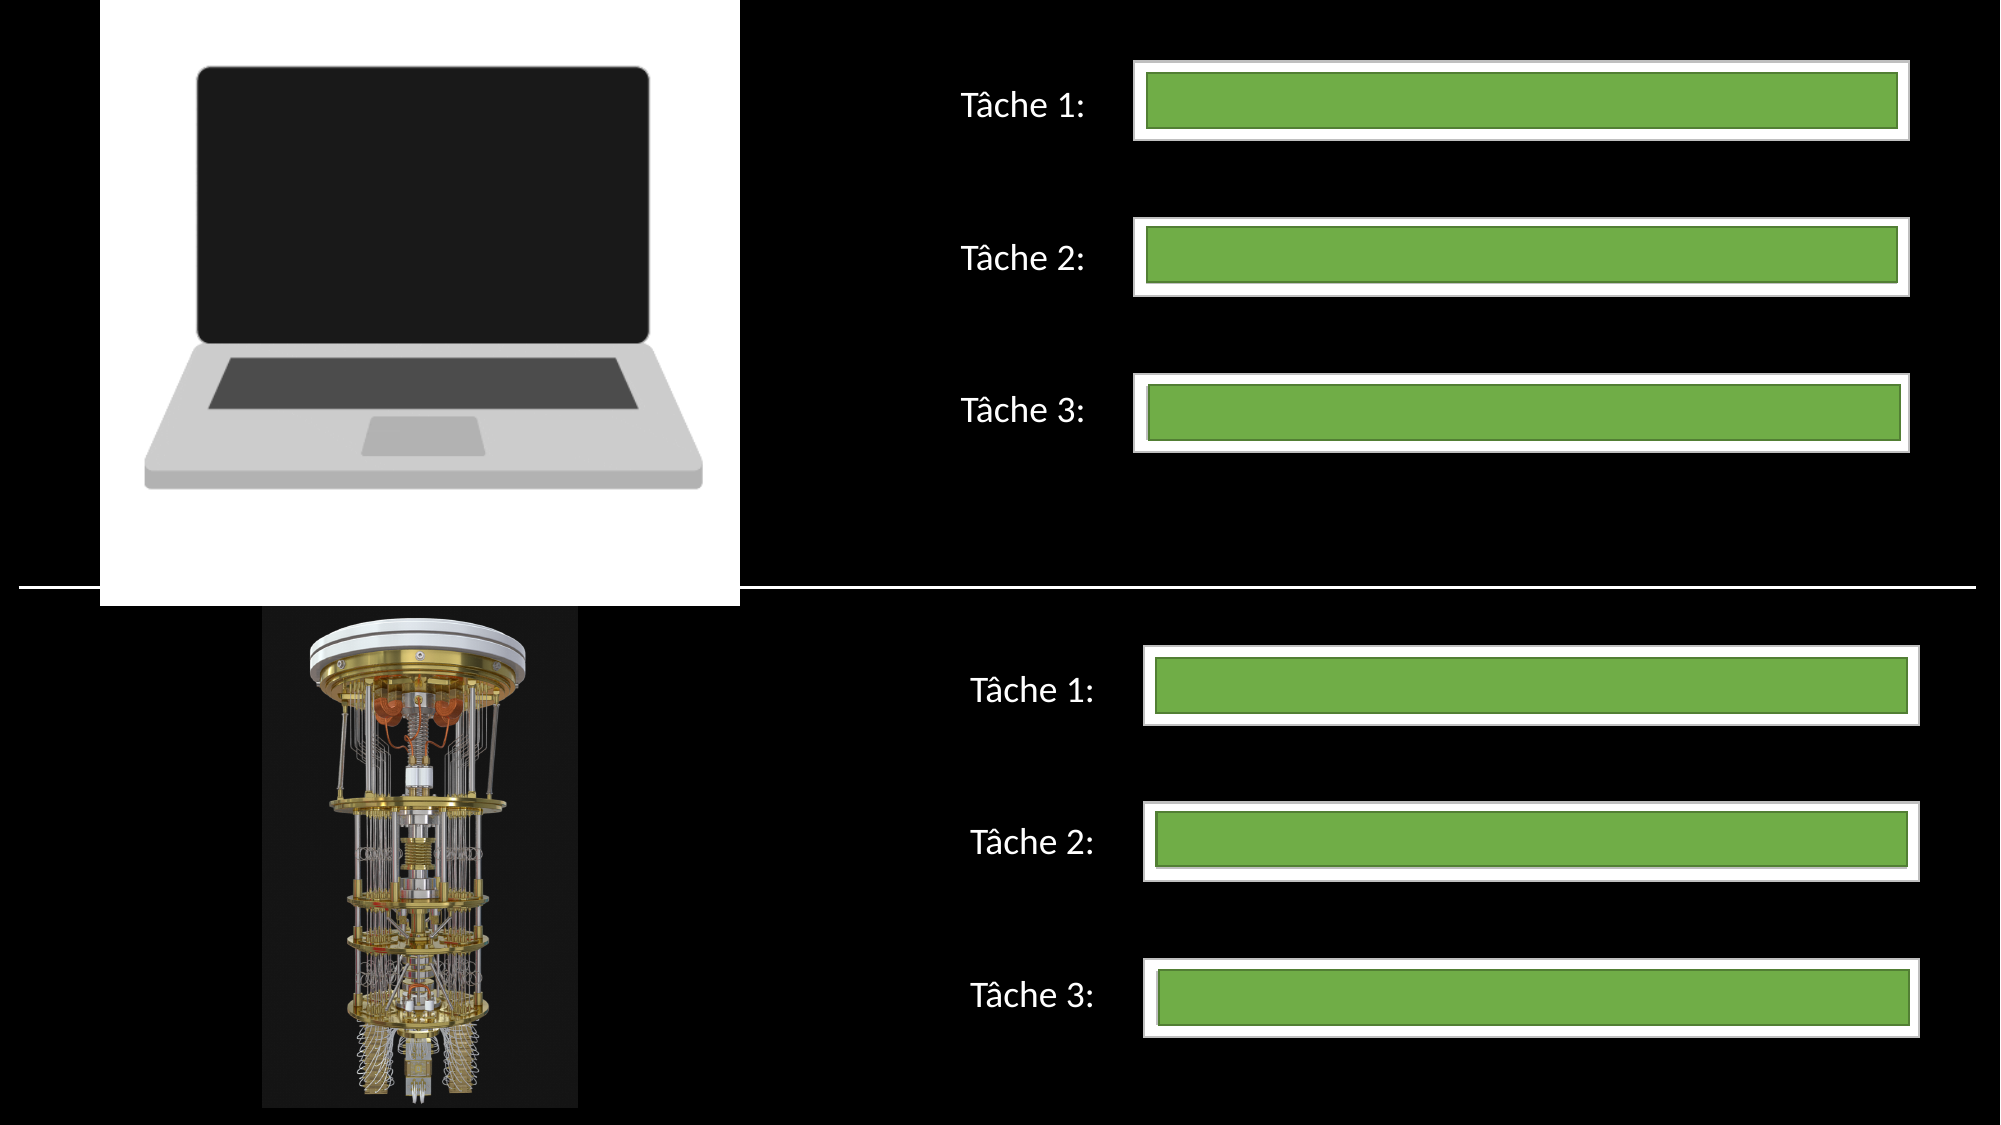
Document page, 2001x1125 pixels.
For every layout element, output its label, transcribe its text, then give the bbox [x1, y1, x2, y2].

text_box [1146, 72, 1898, 129]
text_box [1155, 657, 1908, 714]
text_box [1246, 373, 1910, 453]
picture [100, 588, 740, 1108]
picture [100, 0, 740, 587]
text_box [1133, 60, 1910, 141]
text_box [1158, 969, 1910, 1026]
text_box [1246, 217, 1910, 297]
text_box [1256, 958, 1920, 1038]
text_box [1148, 384, 1901, 441]
text_box Tâche 1: Tâche 2: Tâche 3: [945, 72, 1246, 528]
text_box [1155, 811, 1908, 867]
text_box Tâche 1: Tâche 2: Tâche 3: [955, 657, 1256, 1113]
text_box [1256, 801, 1920, 882]
text_box [1143, 645, 1920, 726]
text_box [1146, 226, 1898, 283]
